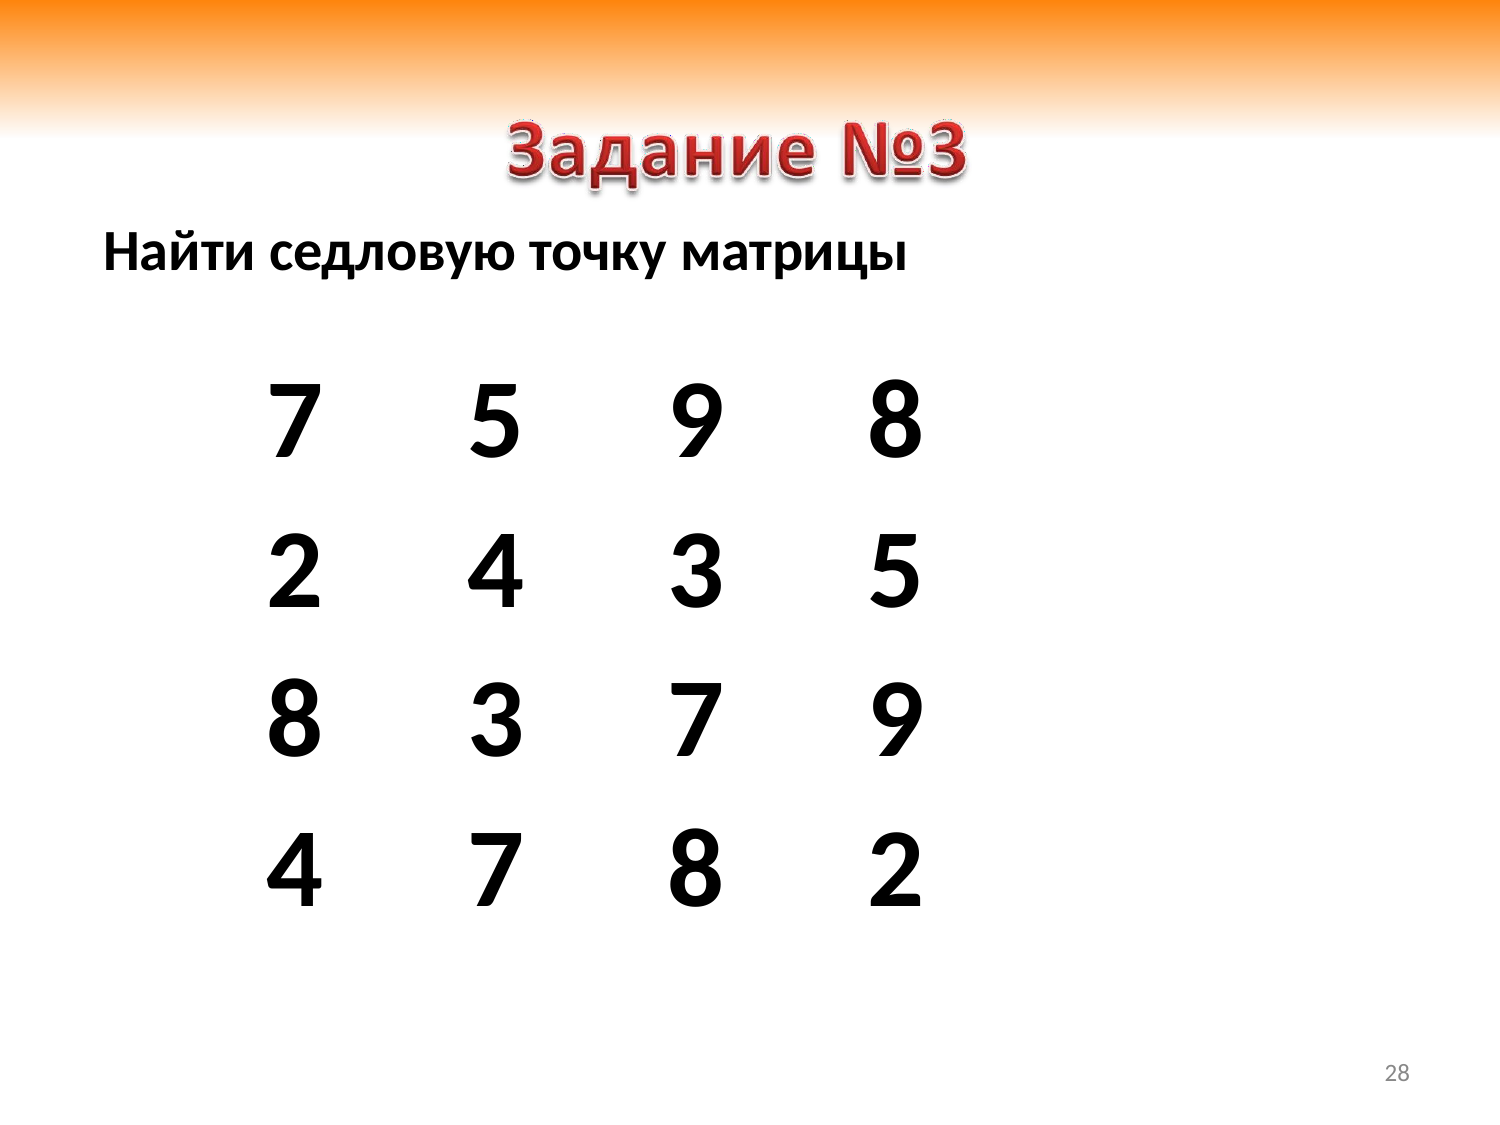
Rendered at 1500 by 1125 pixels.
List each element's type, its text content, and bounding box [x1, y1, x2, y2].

title Найти седловую точку матрицы [101, 209, 917, 400]
table_cell 3 [595, 510, 795, 660]
table_header 5 [395, 378, 595, 510]
table_cell 4 [395, 510, 595, 660]
table_cell 8 [595, 810, 795, 941]
table_cell 9 [795, 660, 944, 810]
table_header 9 [595, 378, 795, 510]
table_header 7 [245, 378, 395, 510]
picture [0, 0, 1500, 214]
table_cell 2 [795, 810, 944, 941]
table_cell 8 [245, 660, 395, 810]
table_header 8 [795, 378, 944, 510]
table_cell 7 [395, 810, 595, 941]
table_cell 7 [595, 660, 795, 810]
table_cell 2 [245, 510, 395, 660]
slide_number 28 [1378, 1060, 1417, 1125]
table_cell 5 [795, 510, 944, 660]
table_cell 3 [395, 660, 595, 810]
table_cell 4 [245, 810, 395, 941]
